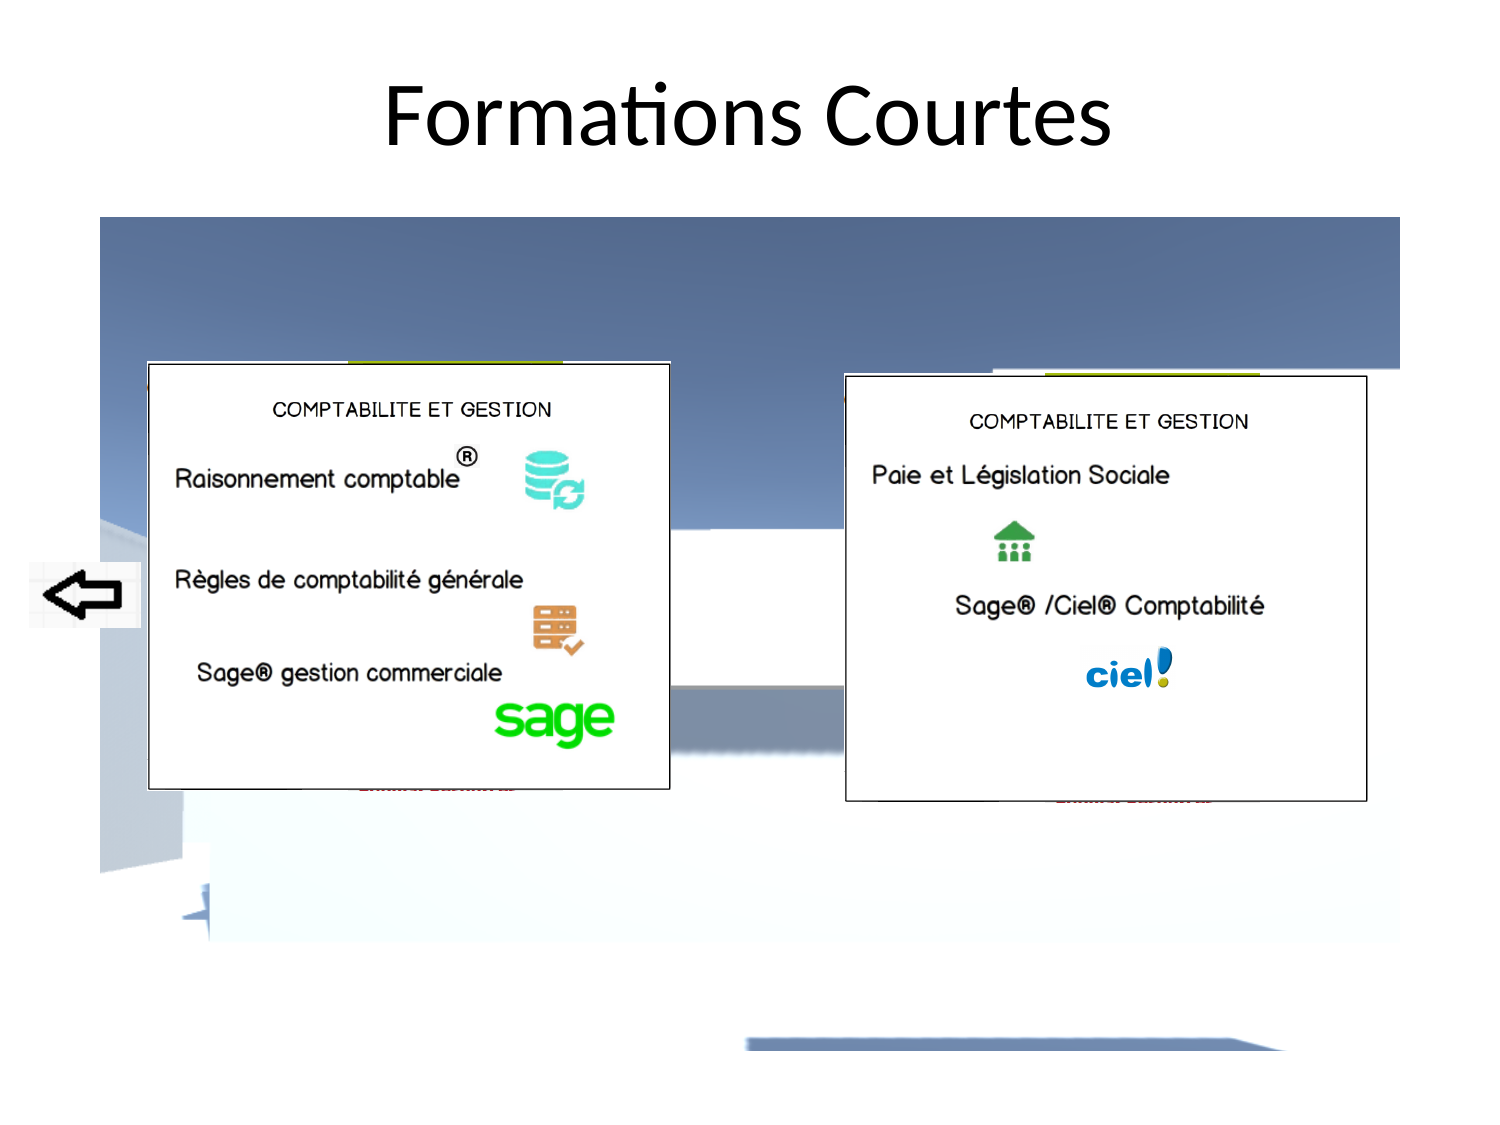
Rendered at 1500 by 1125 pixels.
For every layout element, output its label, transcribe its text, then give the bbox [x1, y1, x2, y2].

picture [844, 373, 1368, 803]
title Formations Courtes [75, 45, 1424, 173]
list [100, 216, 1400, 1051]
picture [147, 361, 671, 791]
picture [29, 562, 141, 629]
